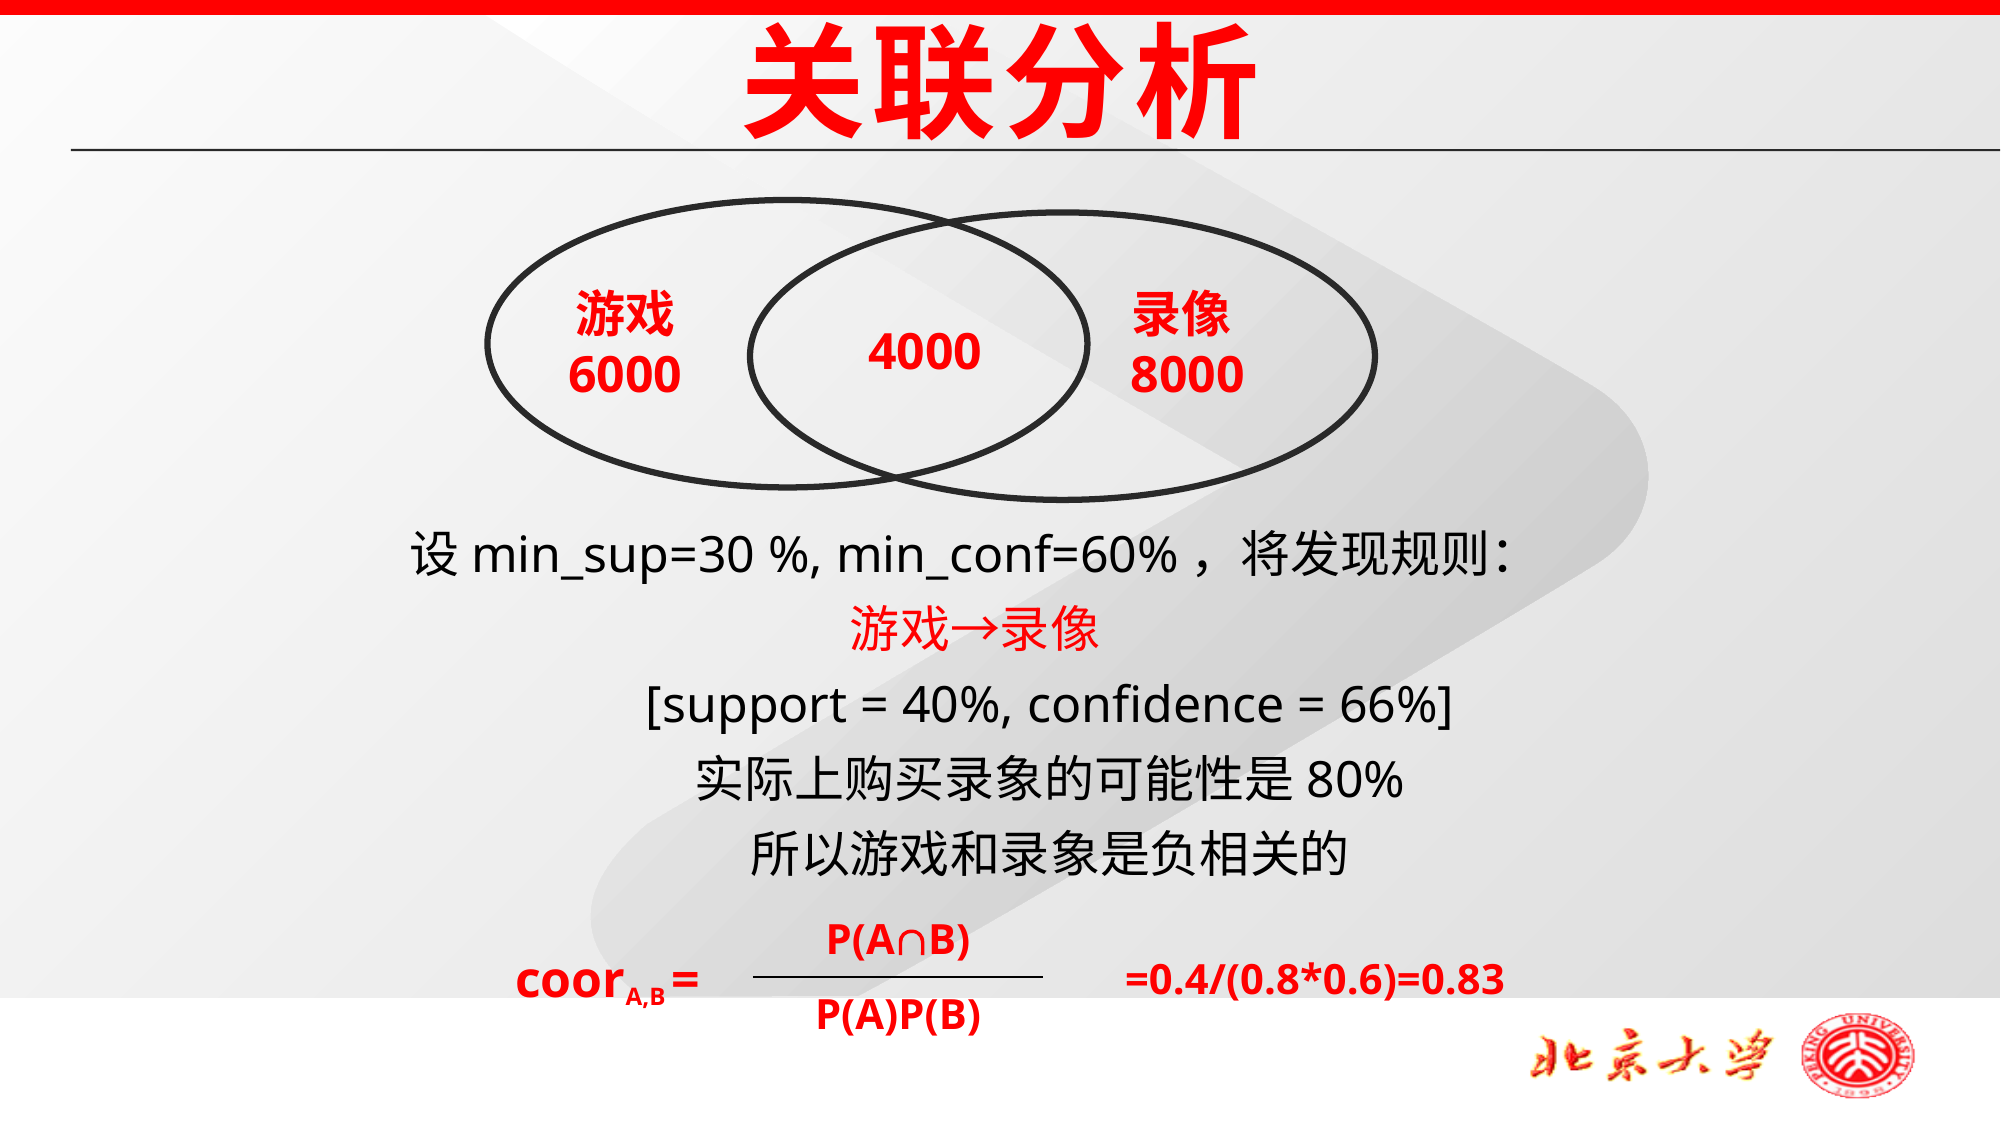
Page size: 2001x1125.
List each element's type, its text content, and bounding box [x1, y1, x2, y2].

text_box 录像8000 [1100, 274, 1275, 410]
picture [1800, 1012, 1917, 1100]
text_box [487, 199, 948, 488]
table_cell P(A)P(B) [753, 978, 1043, 1054]
text_box 游戏 6000 [537, 274, 713, 410]
text_box [750, 212, 1375, 500]
table_header P(AB) [753, 902, 1043, 976]
table_header =0.4/(0.8*0.6)=0.83 [1043, 902, 1587, 1054]
table_header coorA,B = [463, 902, 753, 1054]
text_box 关联分析 [300, 0, 1700, 161]
text_box 4000 [837, 312, 1013, 388]
text_box 设min_sup=30 %, min_conf=60%，将发现规则： 游戏→录像 [support = 40%, confidence = 66%] 实际上购买录象的可能性是80% 所以游戏和录象是负相关的 [312, 499, 1638, 890]
